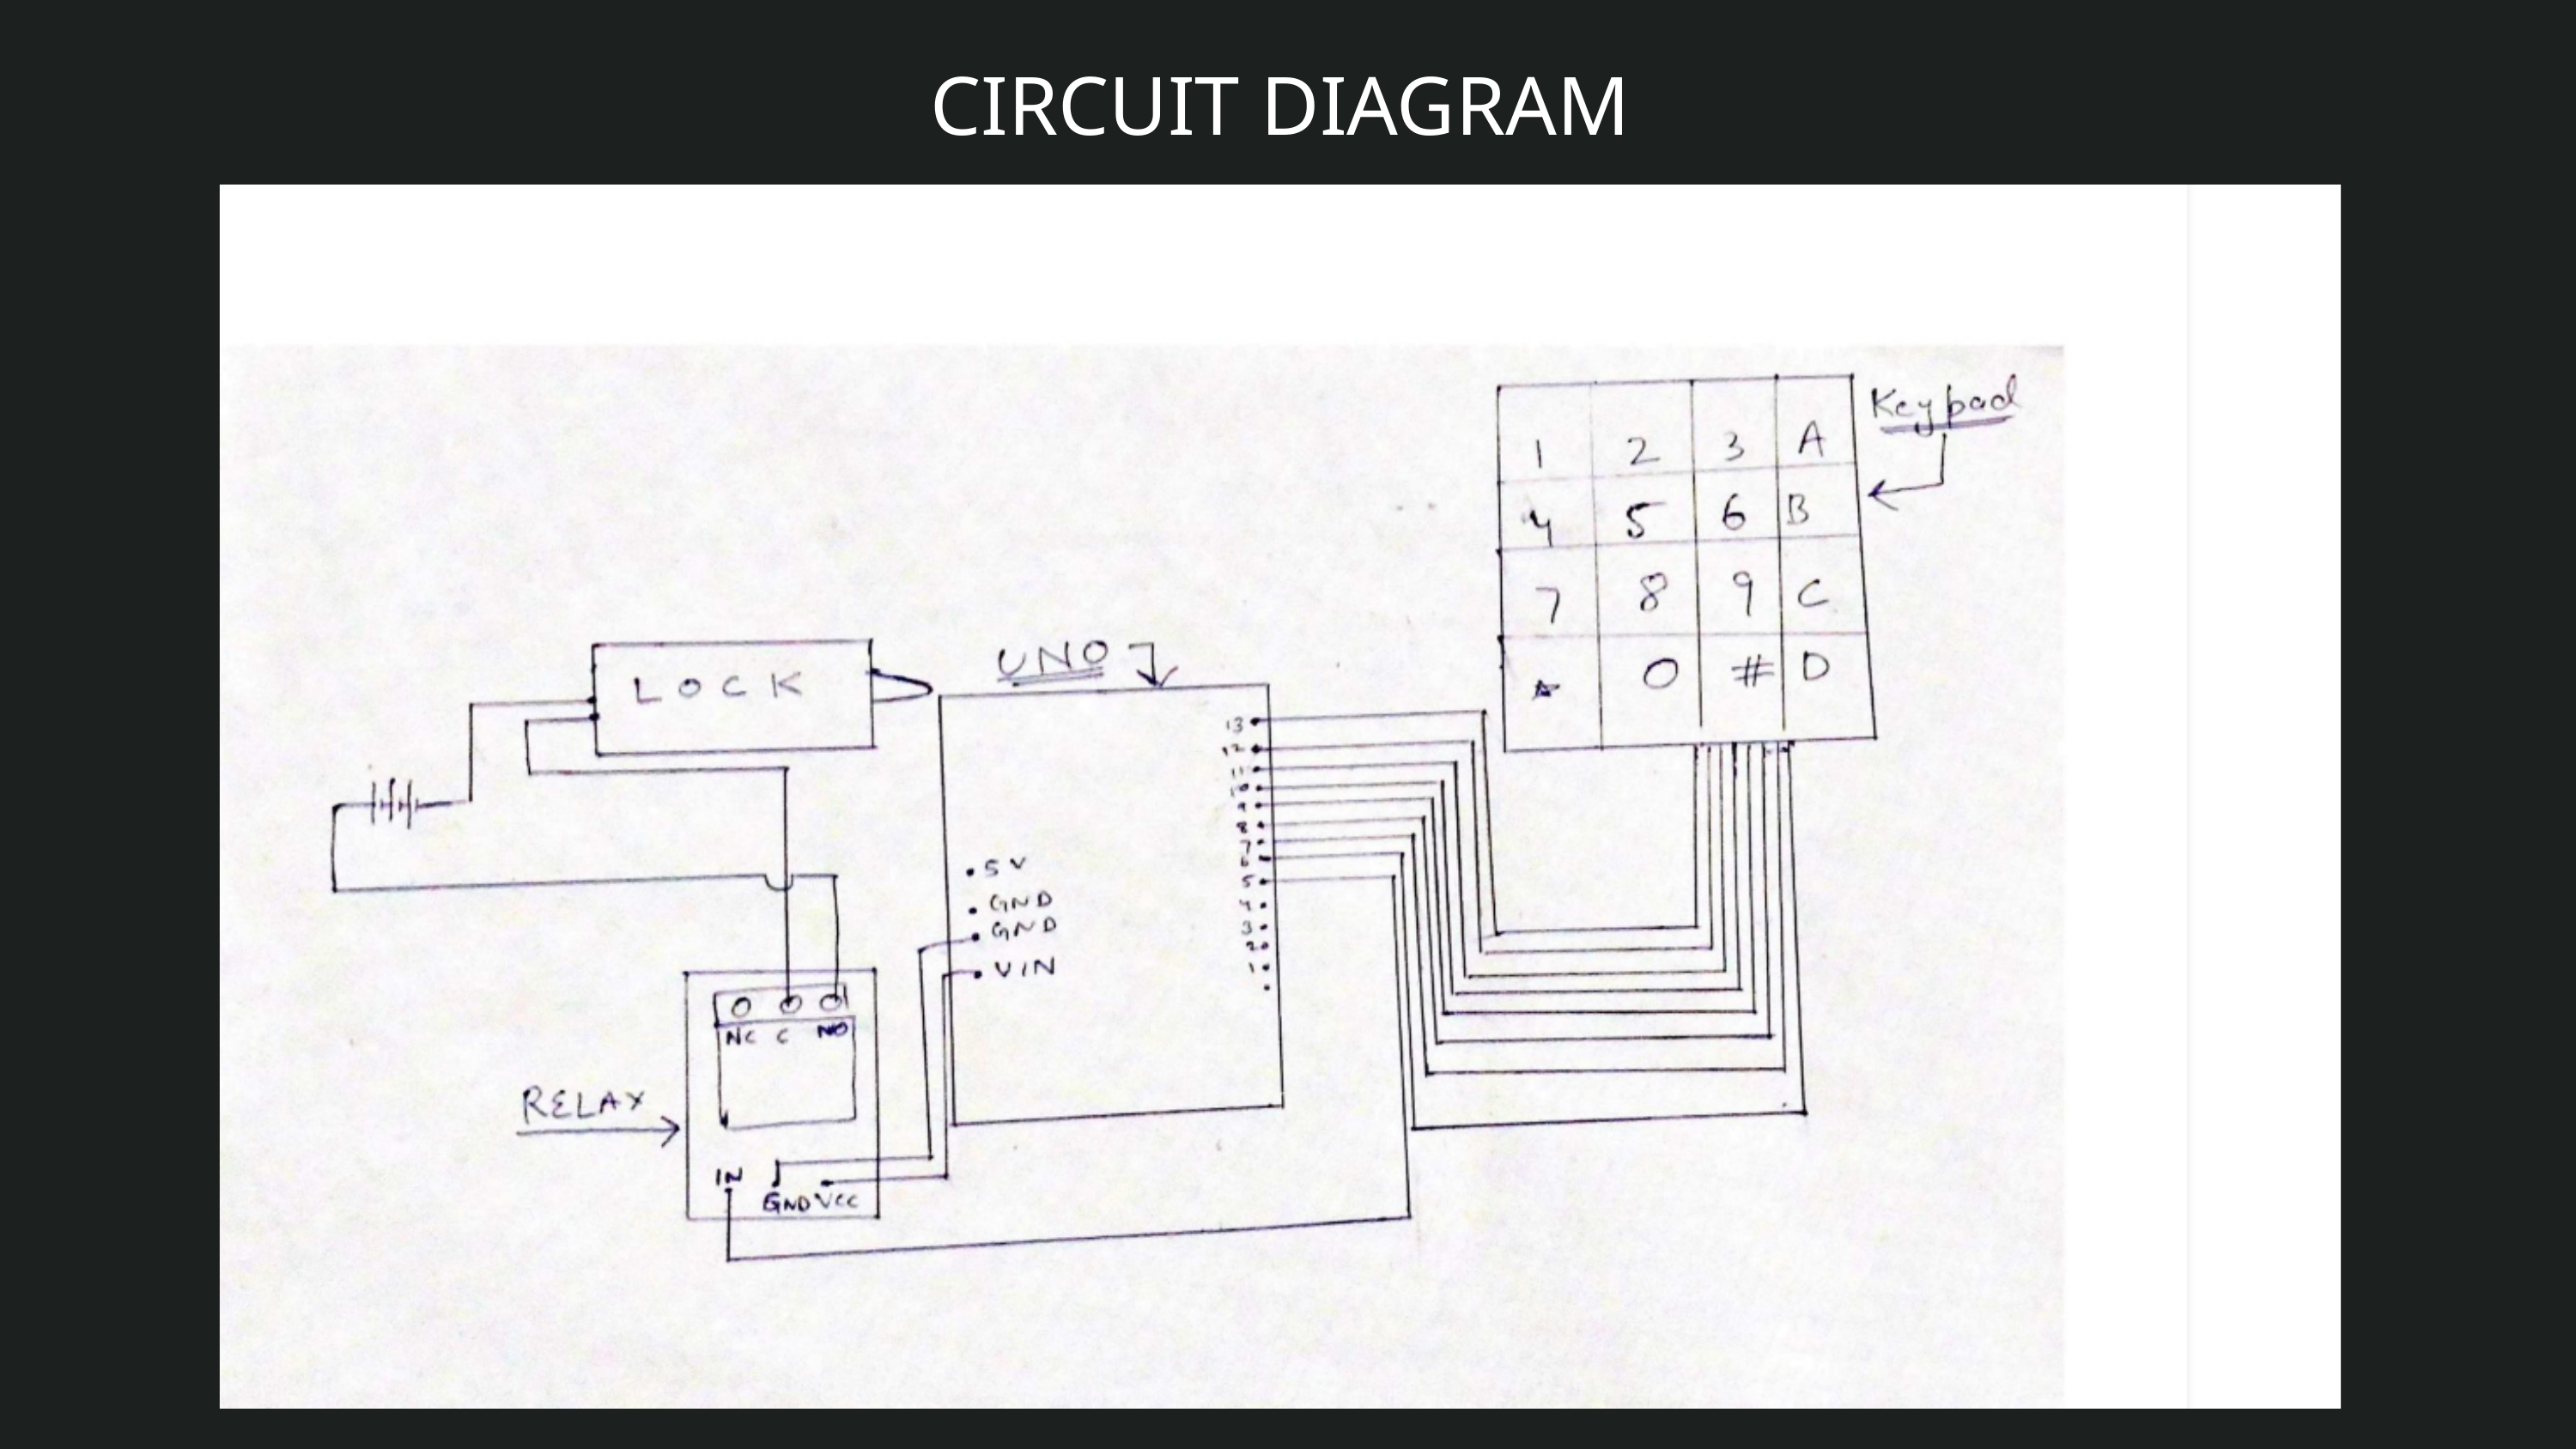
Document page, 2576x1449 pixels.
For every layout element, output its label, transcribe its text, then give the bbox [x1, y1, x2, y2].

text_box CIRCUIT DIAGRAM [780, 39, 1781, 152]
picture [219, 185, 2342, 1410]
